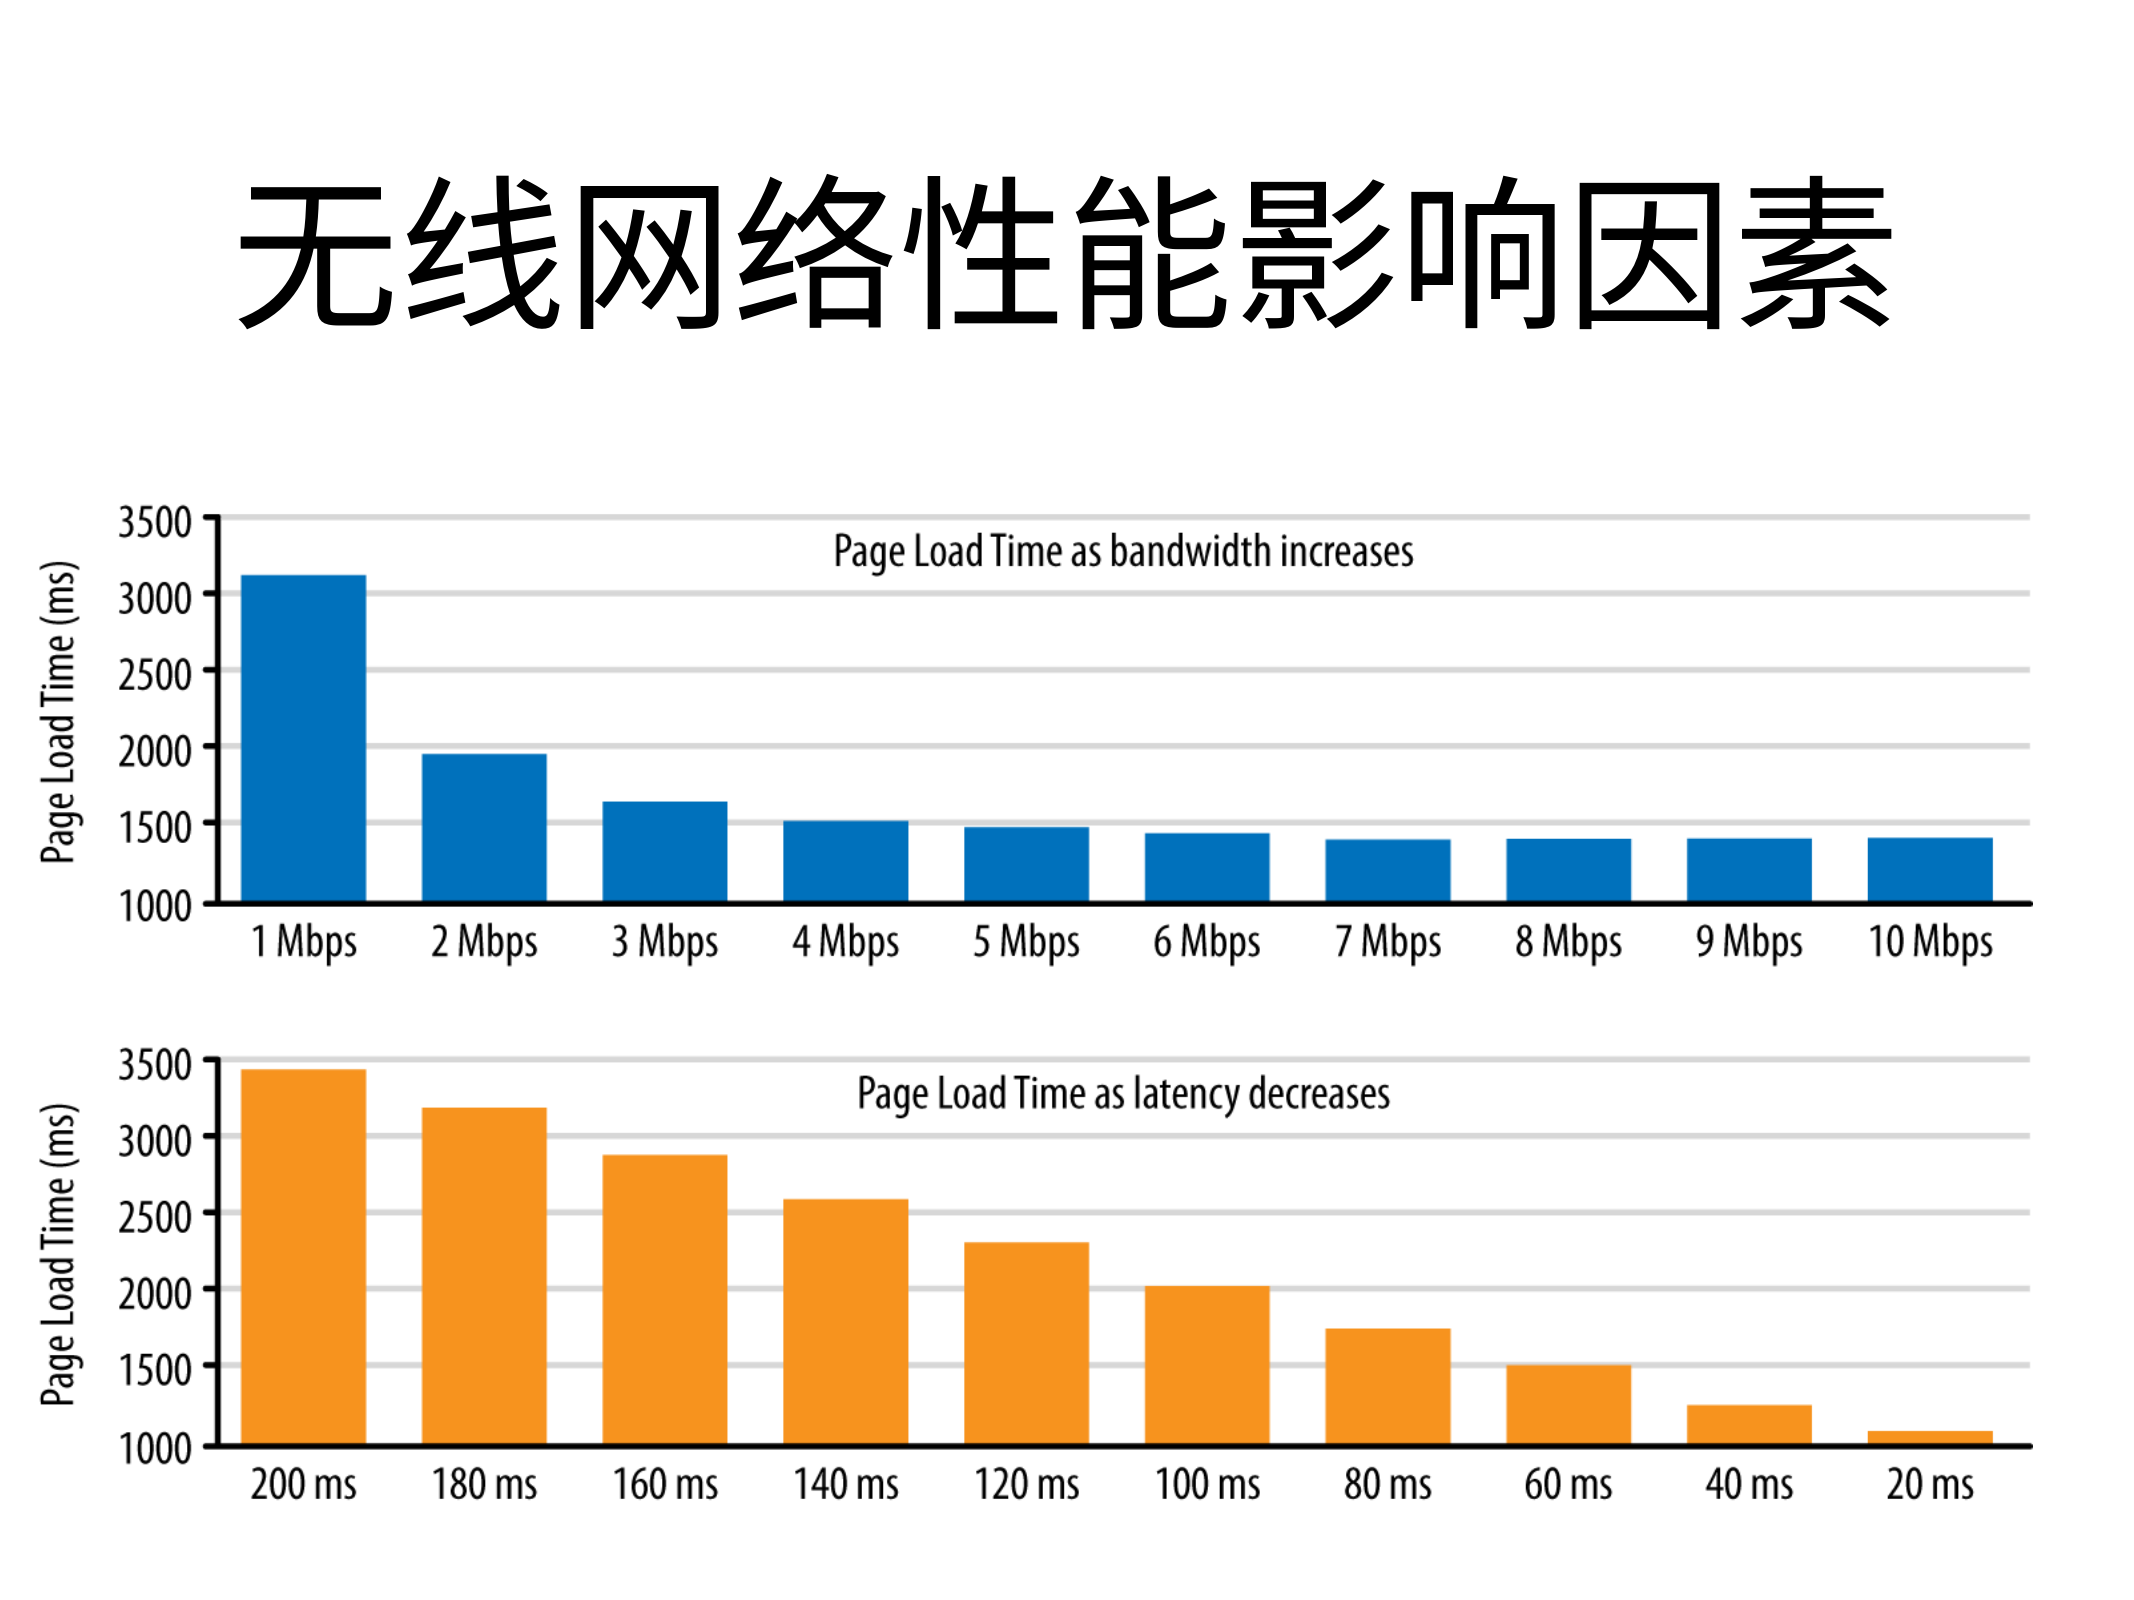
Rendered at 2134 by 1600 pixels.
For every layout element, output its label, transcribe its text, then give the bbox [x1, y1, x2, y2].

picture [32, 496, 2033, 1512]
title 无线网络性能影响因素 [155, 72, 1978, 428]
